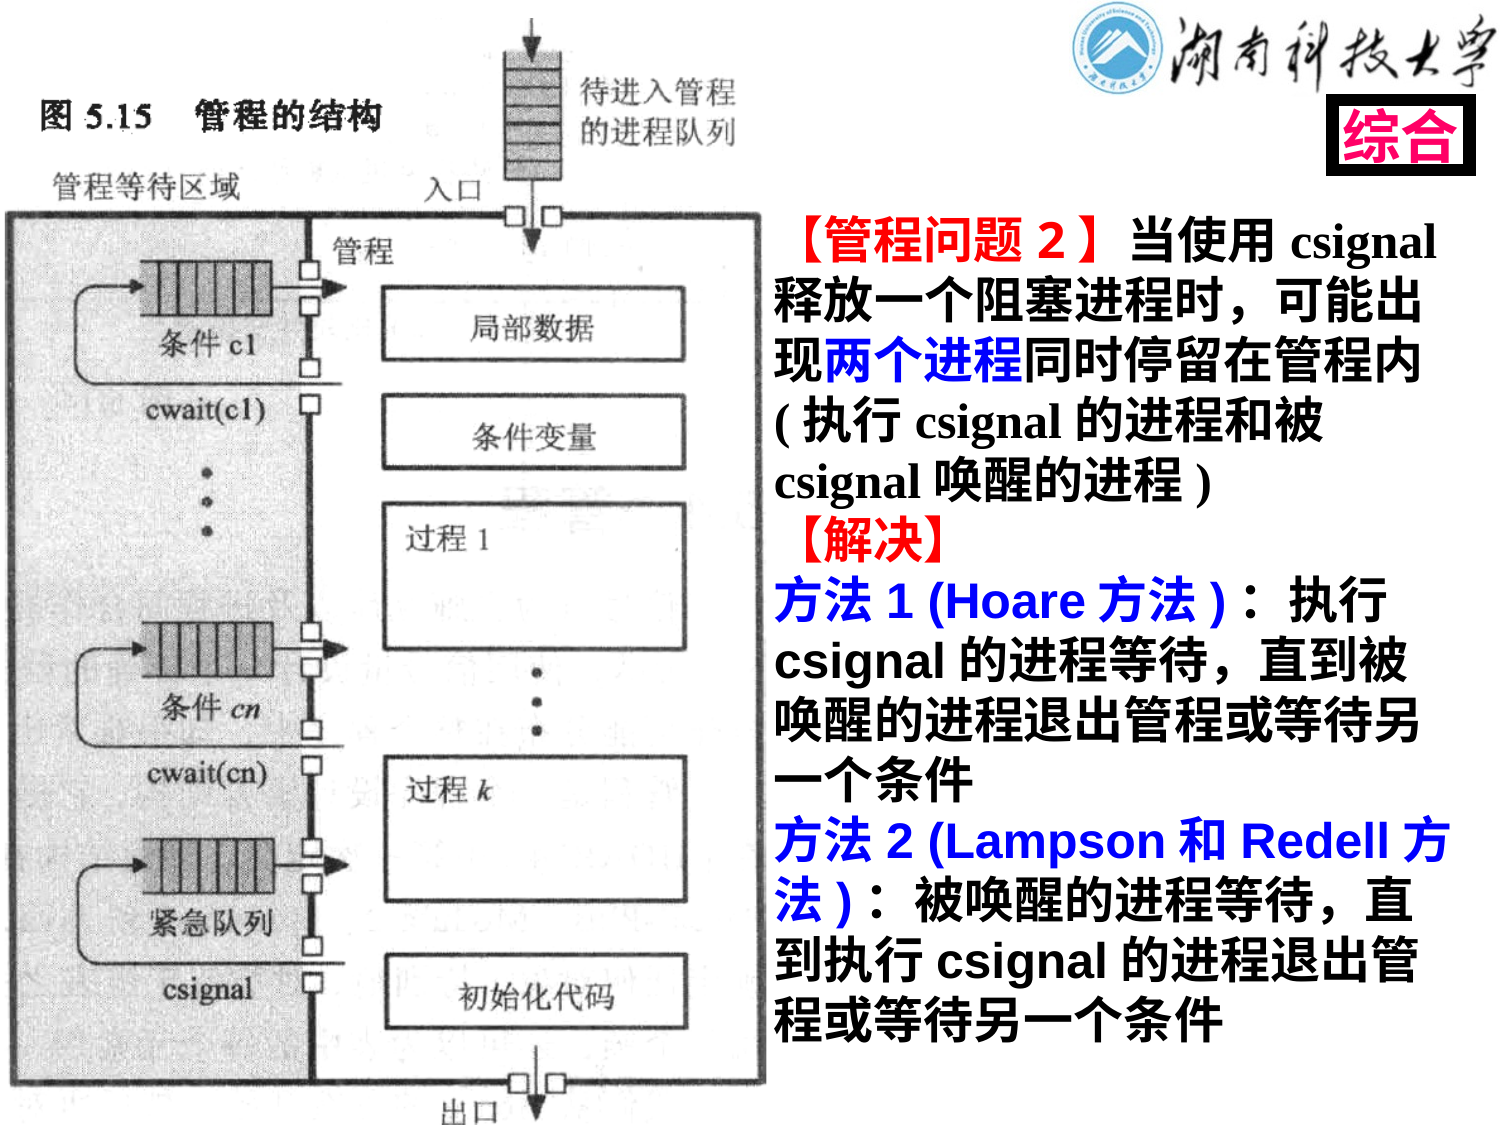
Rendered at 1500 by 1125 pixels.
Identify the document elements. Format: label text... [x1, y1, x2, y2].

text_box 综合 [1332, 100, 1470, 171]
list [0, 18, 774, 1125]
picture [1069, 0, 1500, 97]
text_box 【管程问题2】当使用csignal释放一个阻塞进程时，可能出现两个进程同时停留在管程内 (执行csignal的进程和被csignal唤醒的进程) 【解决】 方法1 (Hoare方法)：执行csignal的进程等待，直到被唤醒的进程退出管程或等待另一个条件 方法2 (Lampson和Redell方法)：被唤醒的进程等待，直到执行csignal的进程退出管程或等待另一个条件 [774, 201, 1470, 1056]
